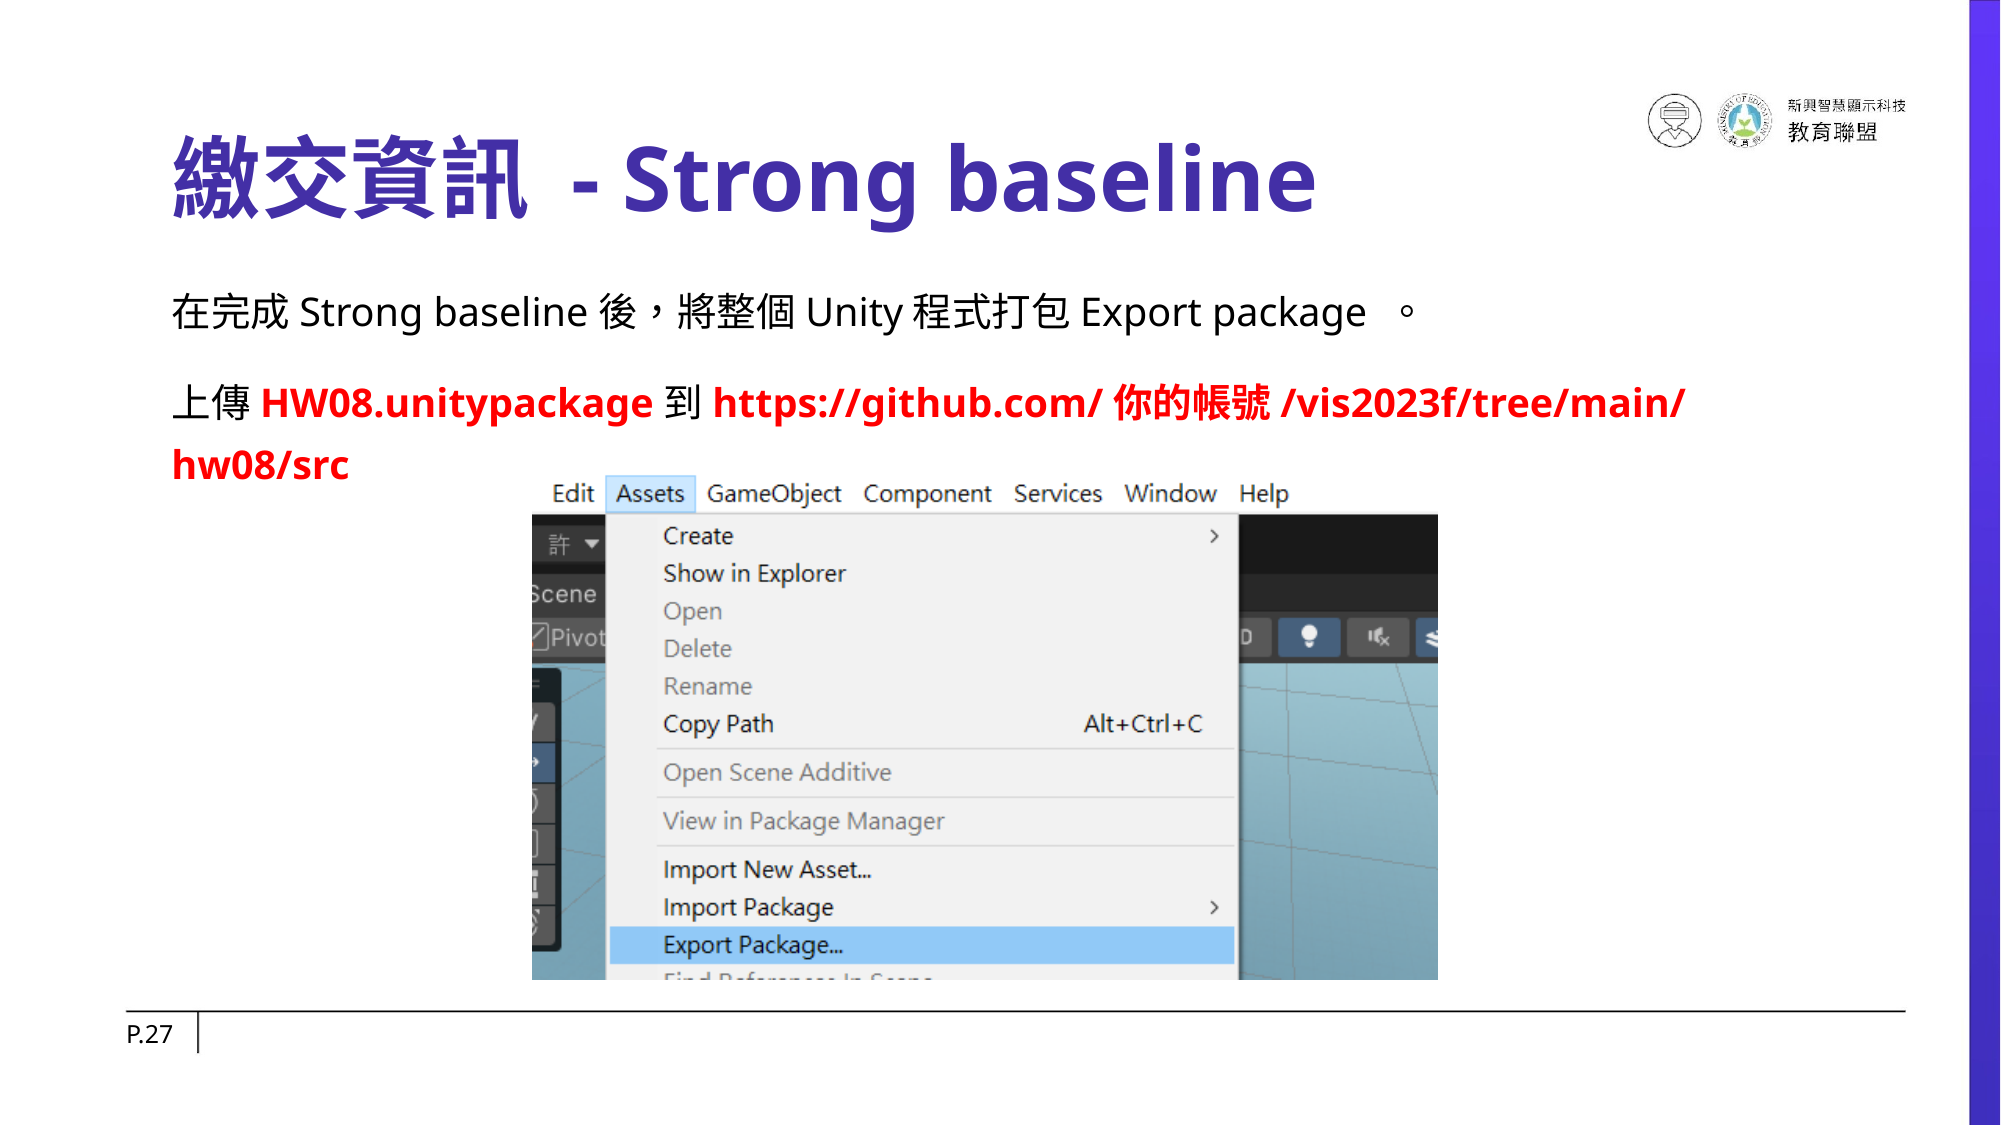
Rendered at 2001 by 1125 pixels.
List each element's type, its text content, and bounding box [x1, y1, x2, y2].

slide_number P.‹#› [111, 1016, 204, 1055]
list 在完成Strong baseline後，將整個Unity程式打包Export package 。 上傳HW08.unitypackage到https://github.com/你的帳號/vis2023f/tree/main/hw08/src [156, 265, 1814, 937]
picture [0, 0, 2001, 1125]
title 繳交資訊 - Strong baseline [156, 135, 1592, 230]
